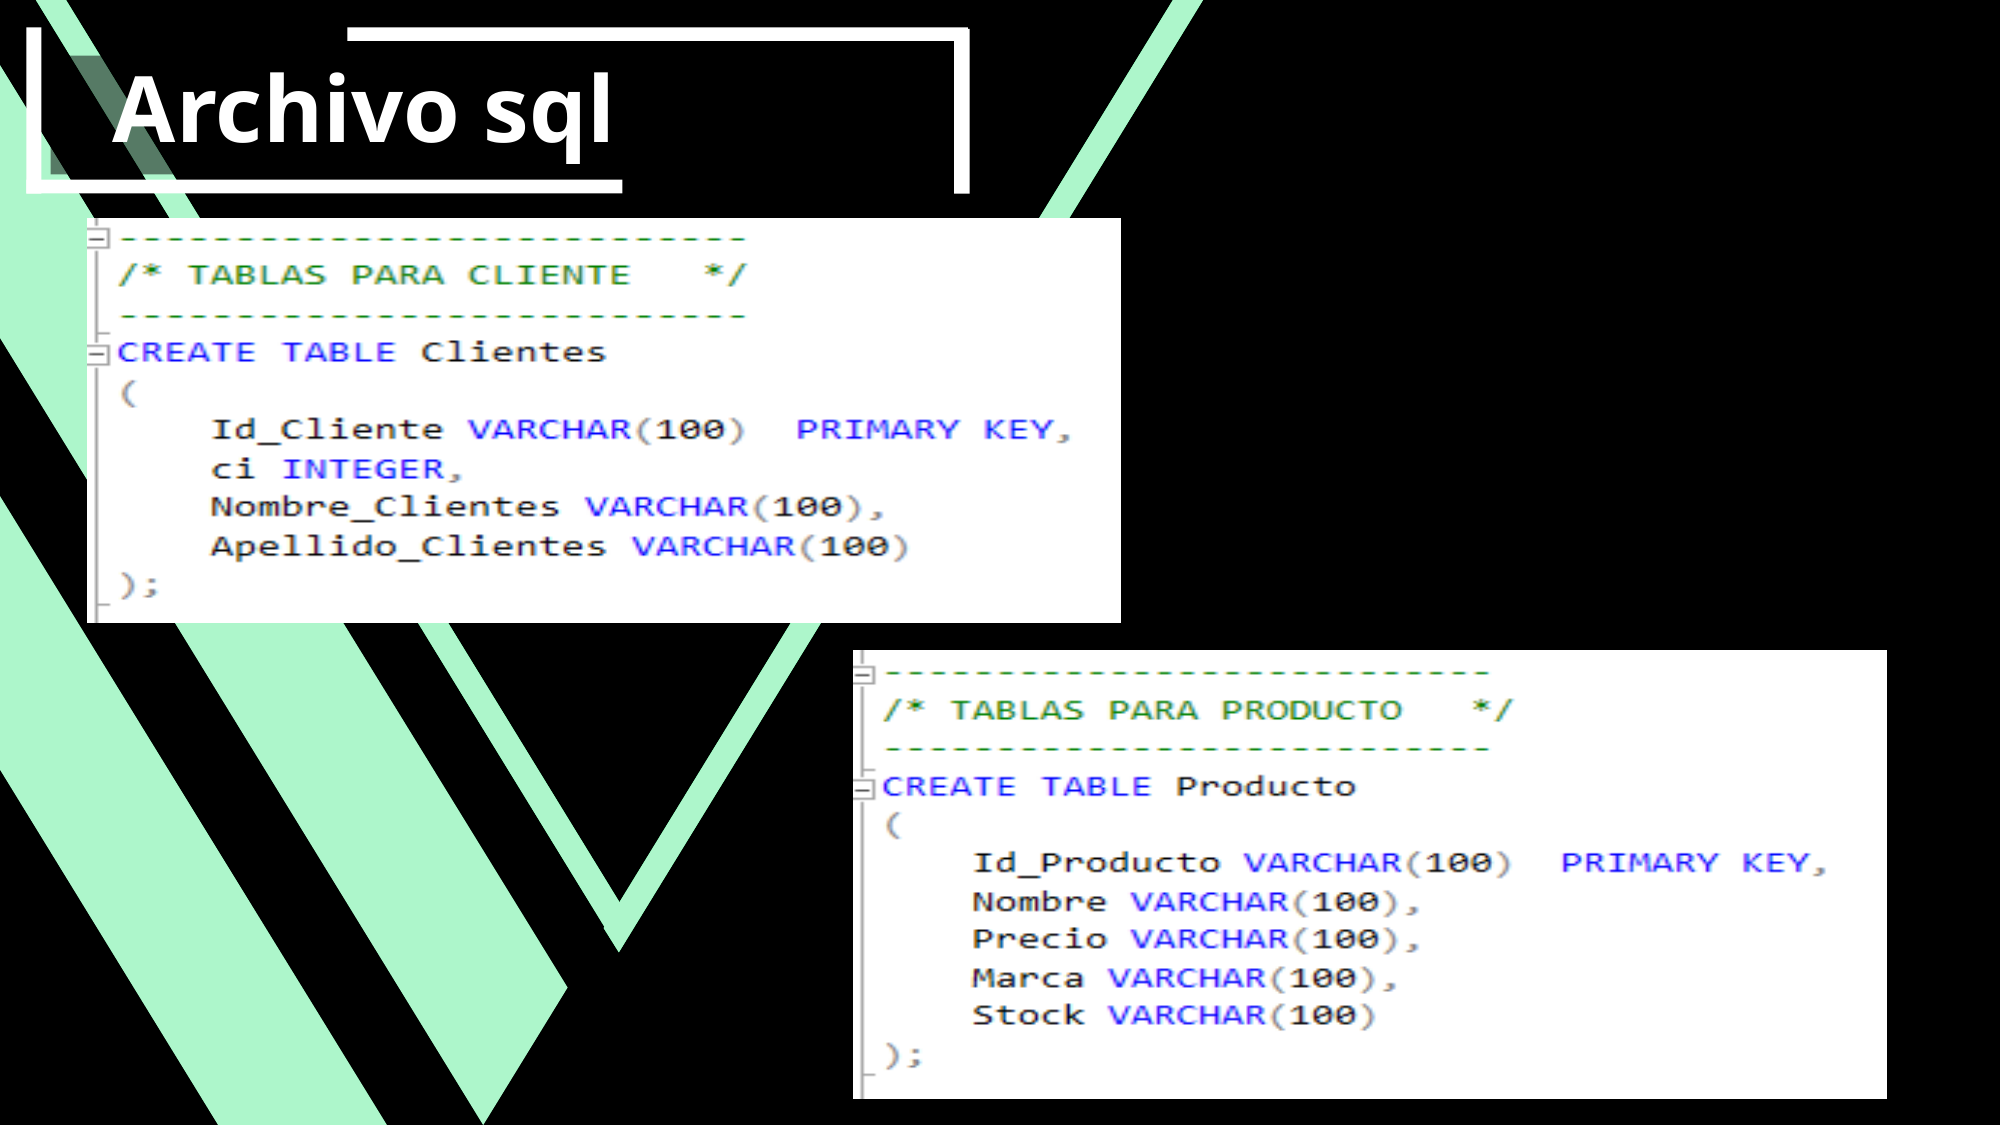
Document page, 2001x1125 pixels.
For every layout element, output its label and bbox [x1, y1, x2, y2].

text_box [347, 27, 970, 194]
picture [87, 218, 1121, 623]
text_box [0, 0, 1204, 1125]
picture [853, 650, 1887, 1099]
text_box [26, 27, 347, 194]
